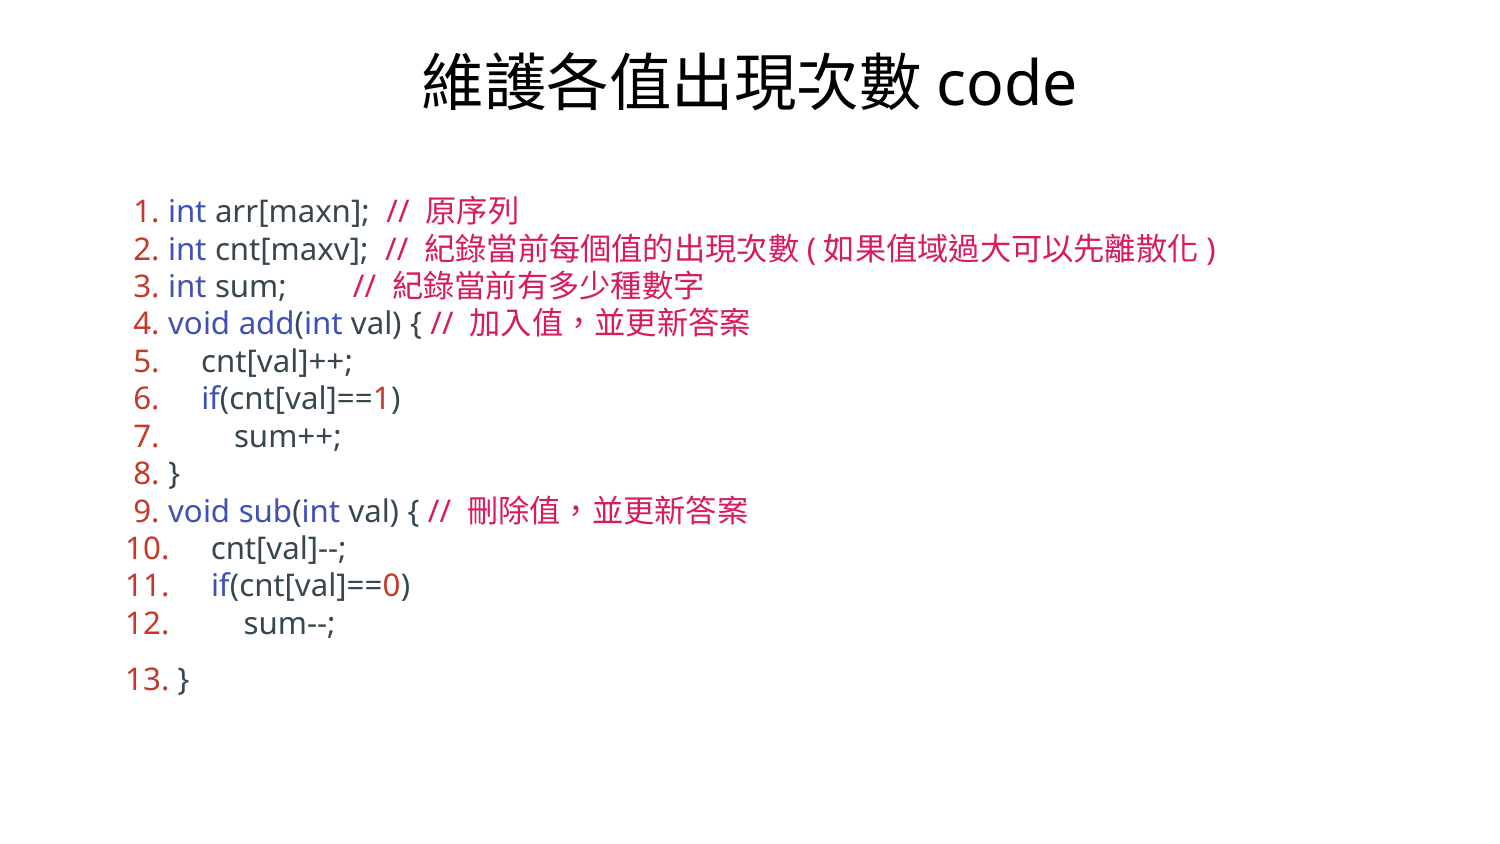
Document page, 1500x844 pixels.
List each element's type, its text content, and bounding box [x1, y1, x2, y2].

text_box 1. int arr[maxn]; // 原序列 2. int cnt[maxv]; // 紀錄當前每個值的出現次數(如果值域過大可以先離散化) 3. int sum; // 紀錄當前有多少種數字 4. void add(int val) { // 加入值，並更新答案 5. cnt[val]++; 6. if(cnt[val]==1) 7. sum++; 8. } 9. void sub(int val) { // 刪除值，並更新答案 10. cnt[val]--; 11. if(cnt[val]==0) 12. sum--; 13. } [110, 176, 1390, 269]
text_box 維護各值出現次數code [0, 27, 1500, 128]
